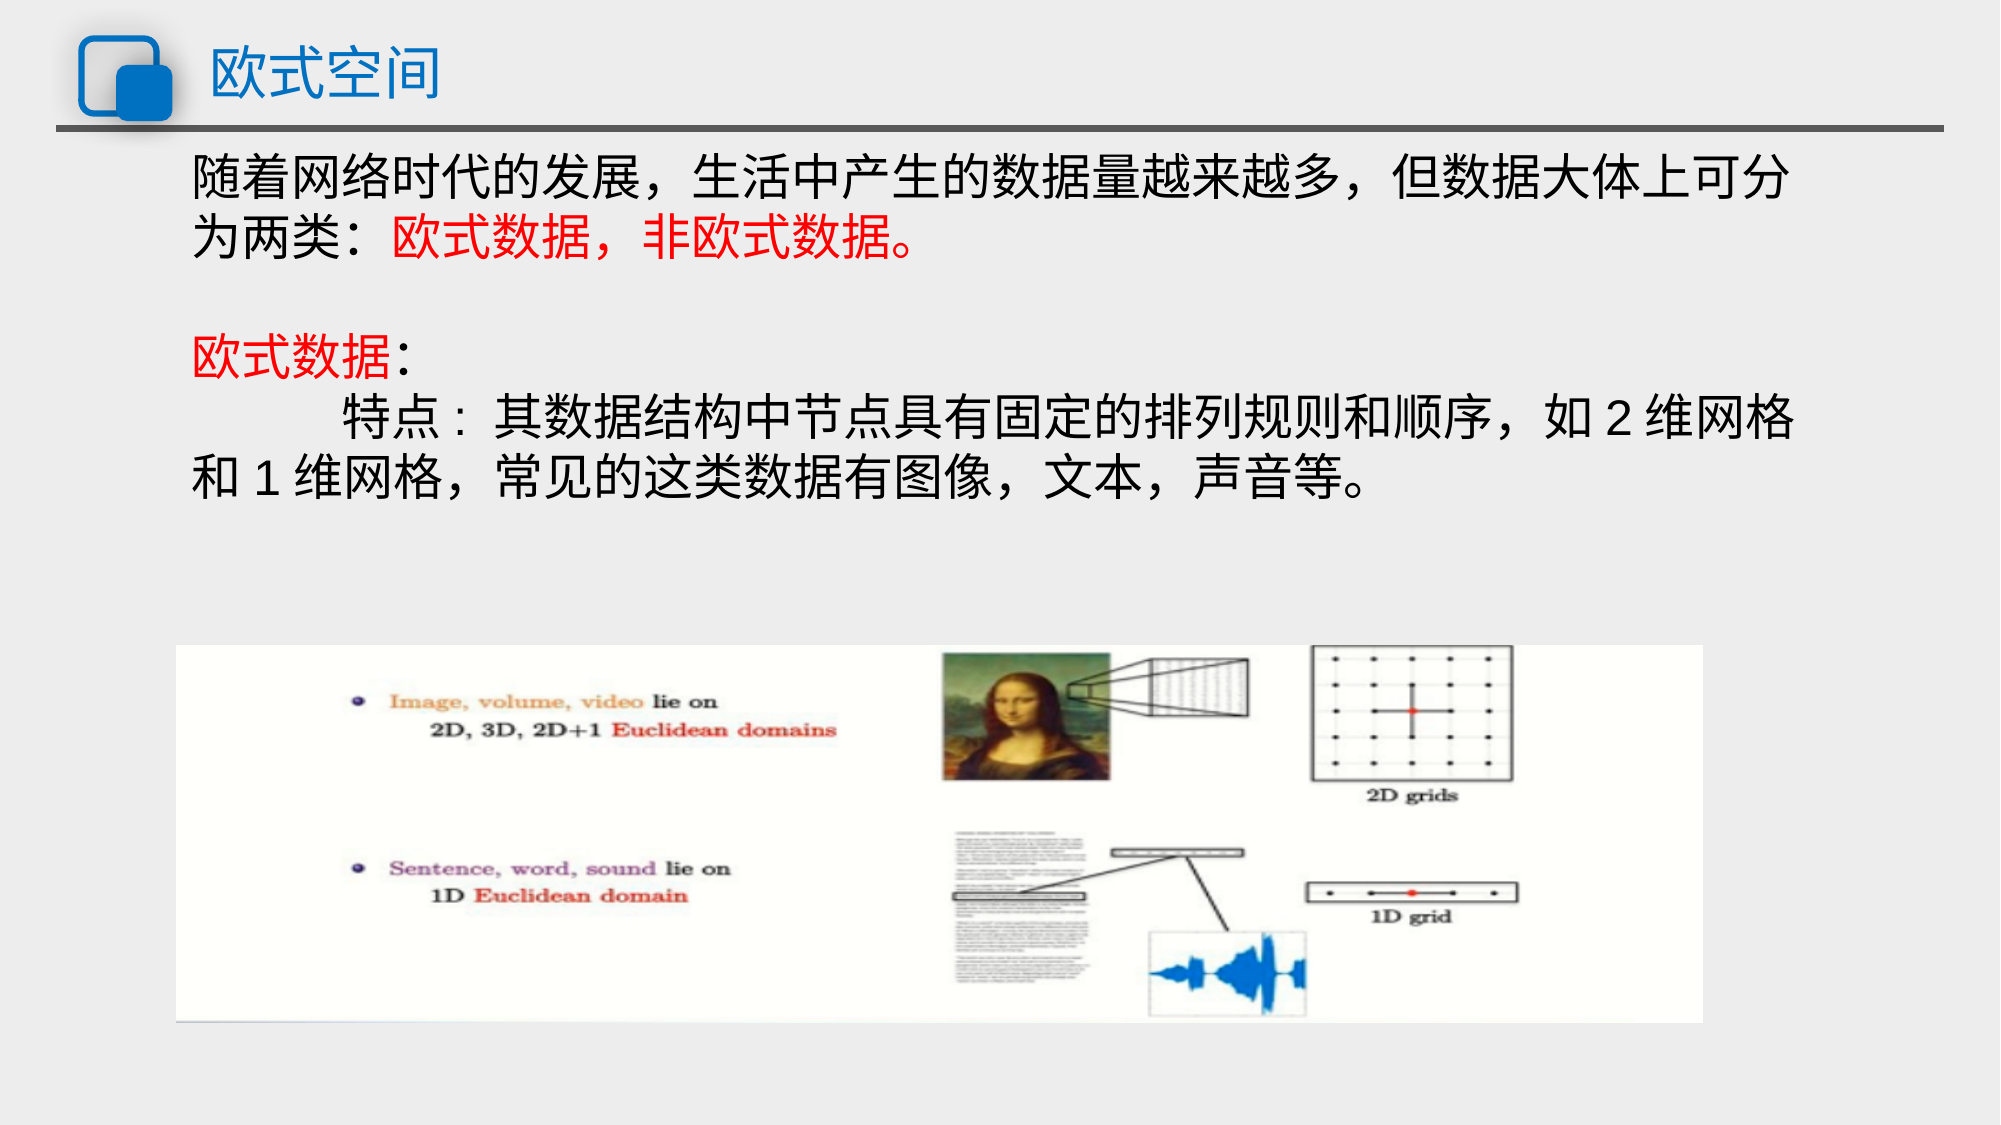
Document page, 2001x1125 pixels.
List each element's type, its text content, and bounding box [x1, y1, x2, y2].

title 欧式空间 [194, 28, 974, 124]
text_box 随着网络时代的发展，生活中产生的数据量越来越多，但数据大体上可分为两类：欧式数据，非欧式数据。 欧式数据： 特点: 其数据结构中节点具有固定的排列规则和顺序，如2维网格和1维网格，常见的这类数据有图像，文本，声音等。 [176, 137, 1837, 513]
picture [176, 644, 1703, 1023]
